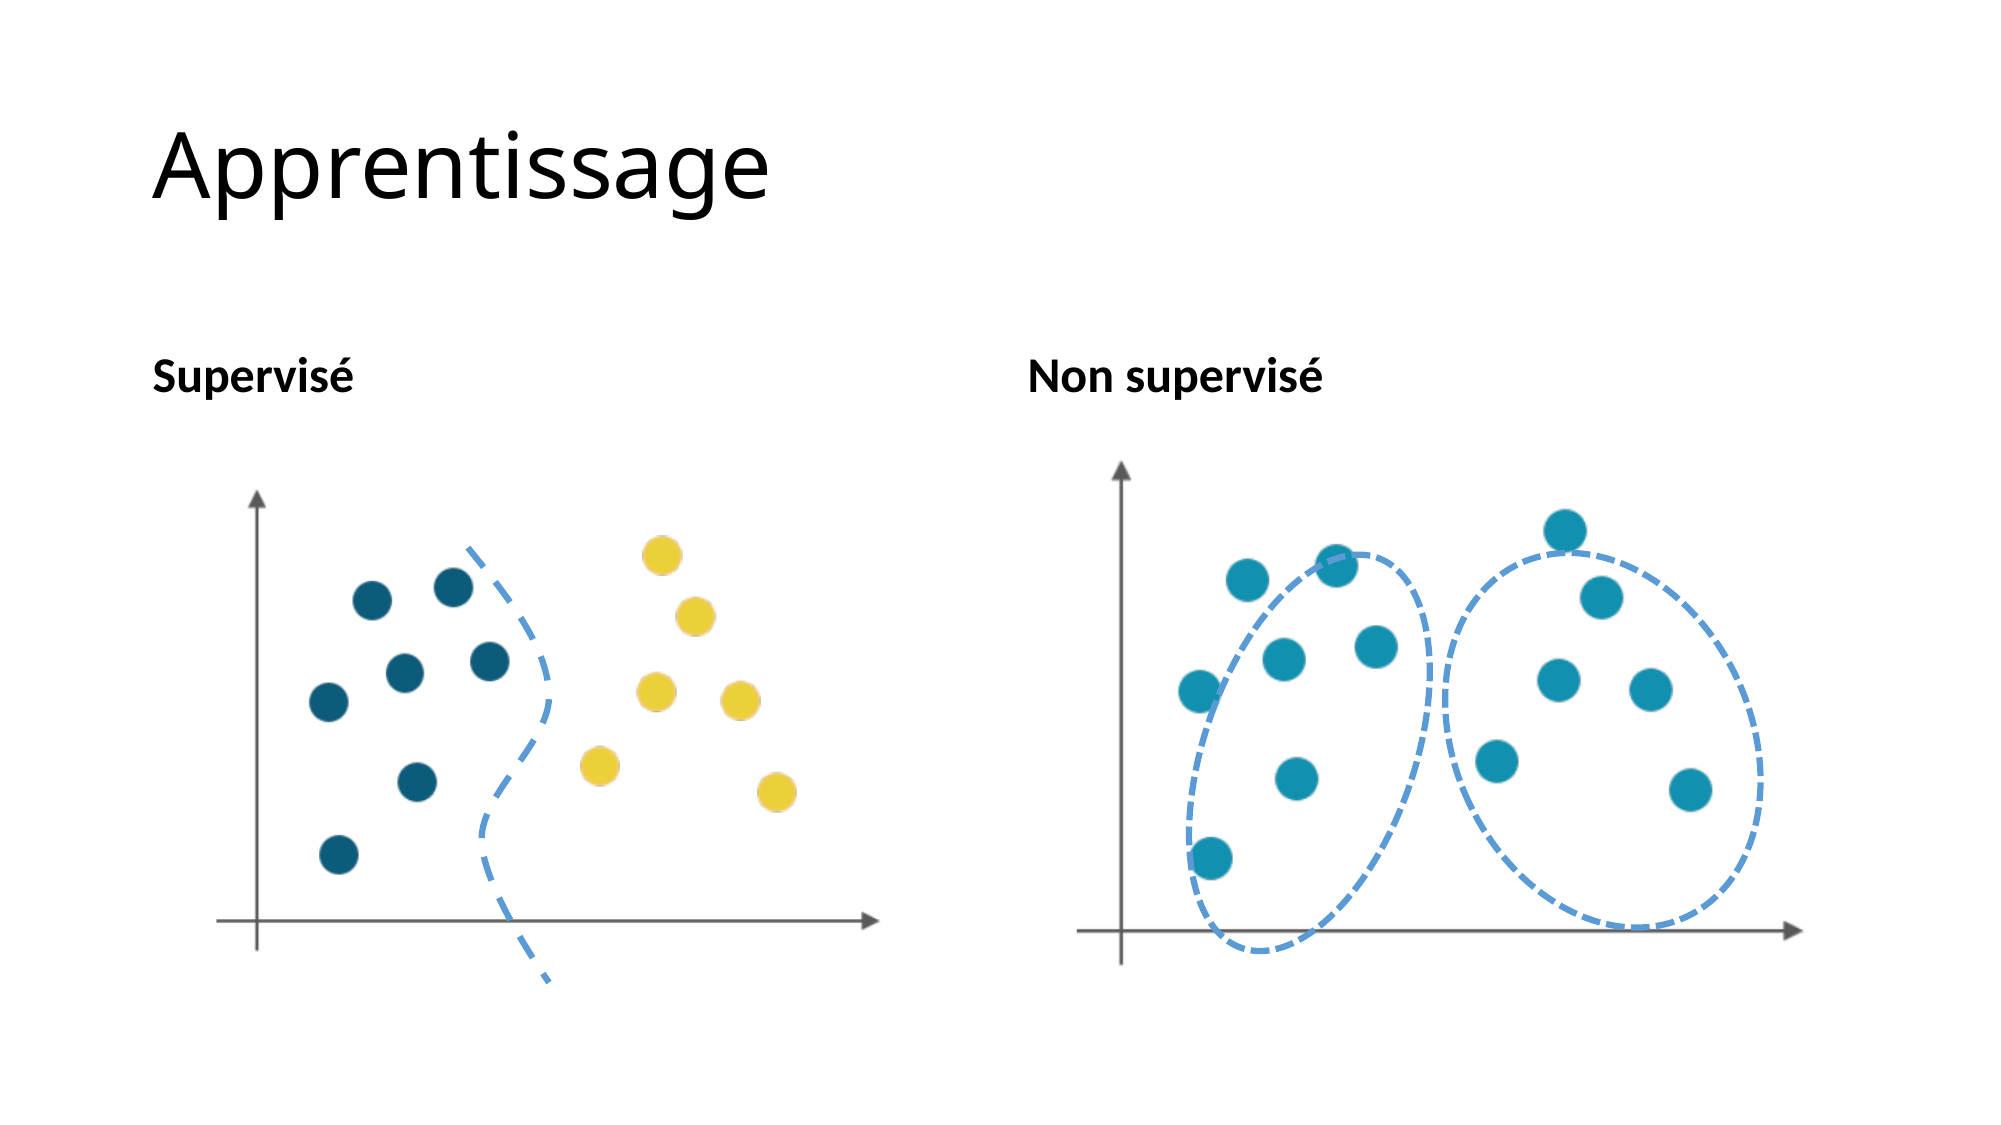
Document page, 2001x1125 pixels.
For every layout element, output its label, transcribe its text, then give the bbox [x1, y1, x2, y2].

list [1012, 418, 1863, 1008]
list Non supervisé [1012, 275, 1863, 411]
title Apprentissage [137, 59, 1863, 278]
list Supervisé [137, 275, 984, 411]
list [172, 410, 949, 1016]
